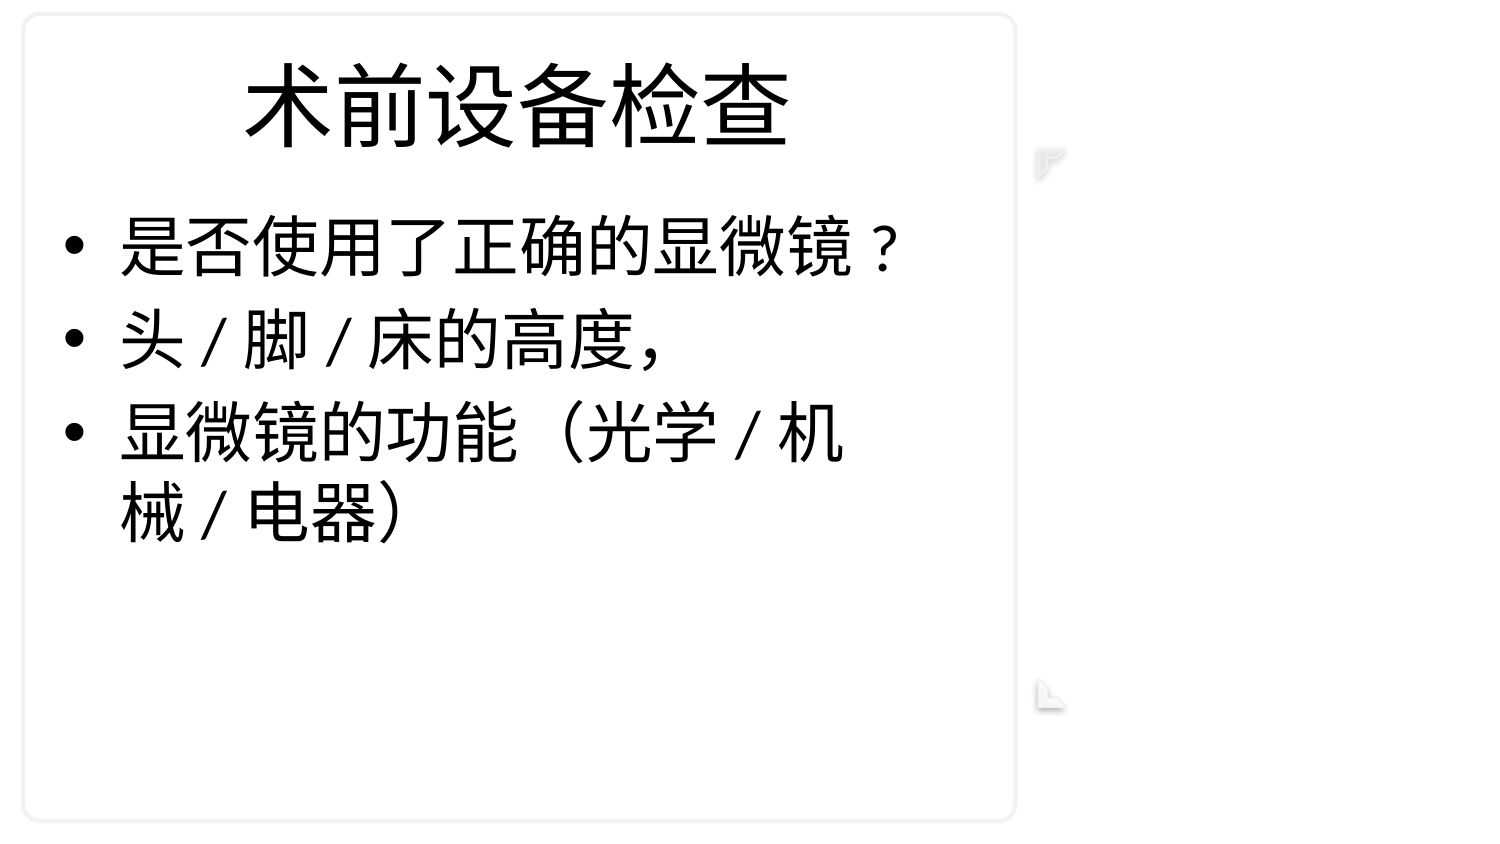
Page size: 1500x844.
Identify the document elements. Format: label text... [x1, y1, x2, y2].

list 是否使用了正确的显微镜? 头/脚/床的高度， 显微镜的功能（光学/机械/电器） [47, 196, 988, 800]
title 术前设备检查 [47, 33, 988, 175]
